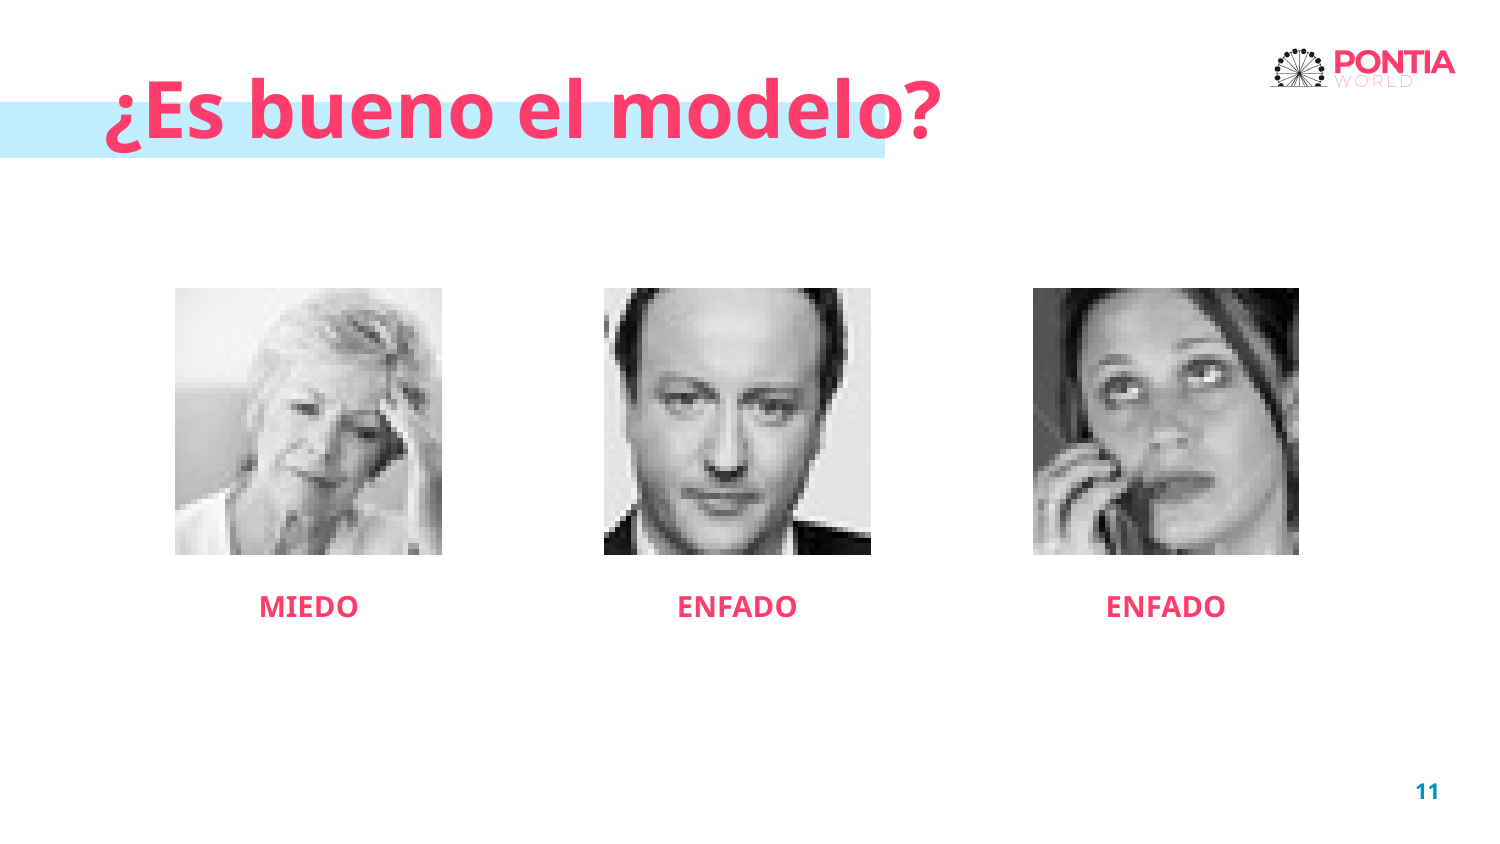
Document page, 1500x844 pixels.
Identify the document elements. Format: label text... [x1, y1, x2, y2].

text_box ENFADO [1033, 581, 1299, 631]
picture [1032, 288, 1300, 555]
text_box ENFADO [604, 581, 871, 631]
text_box MIEDO [175, 581, 442, 631]
picture [1270, 45, 1456, 94]
text_box ¿Es bueno el modelo? [104, 58, 1284, 154]
picture [604, 288, 871, 555]
text_box [0, 104, 883, 156]
text_box 11 [1201, 770, 1456, 812]
picture [175, 288, 442, 555]
